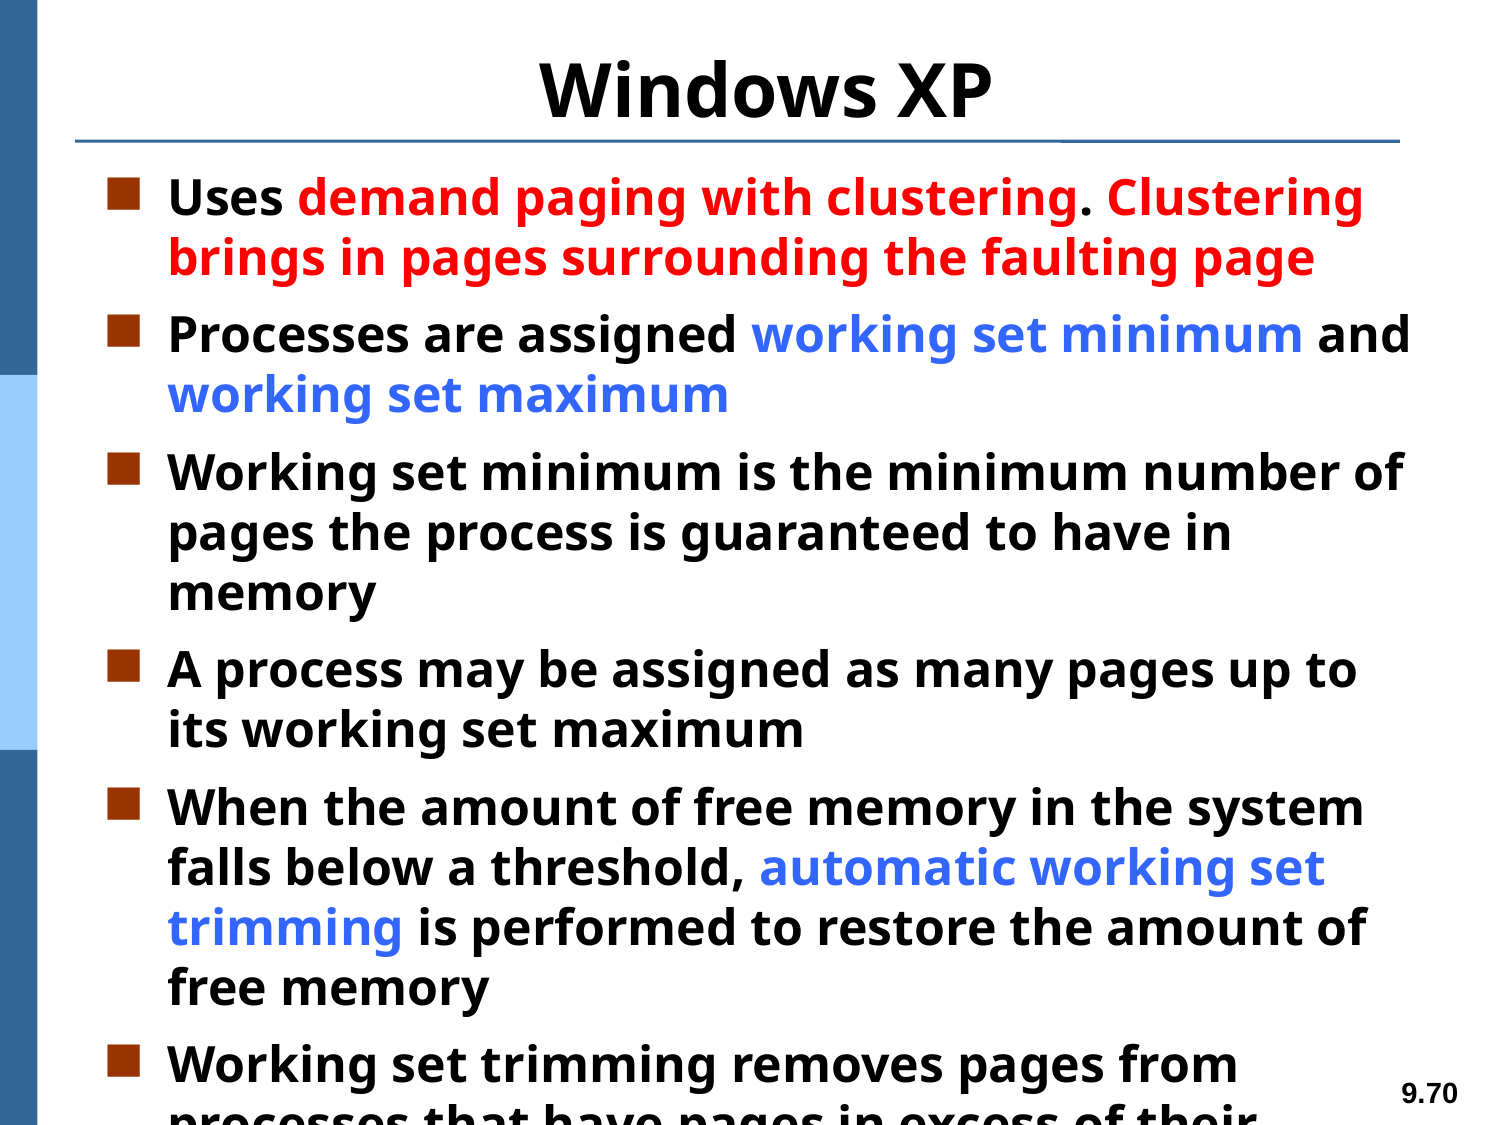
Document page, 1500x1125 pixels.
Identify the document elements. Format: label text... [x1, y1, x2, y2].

title Windows XP [92, 45, 1443, 141]
list Uses demand paging with clustering. Clustering brings in pages surrounding the faulting page Processes are assigned working set minimum and working set maximum Working set minimum is the minimum number of pages the process is guaranteed to have in memory A process may be assigned as many pages up to its working set maximum When the amount of free memory in the system falls below a threshold, automatic working set trimming is performed to restore the amount of free memory Working set trimming removes pages from processes that have pages in excess of their working set minimum [95, 157, 1447, 902]
